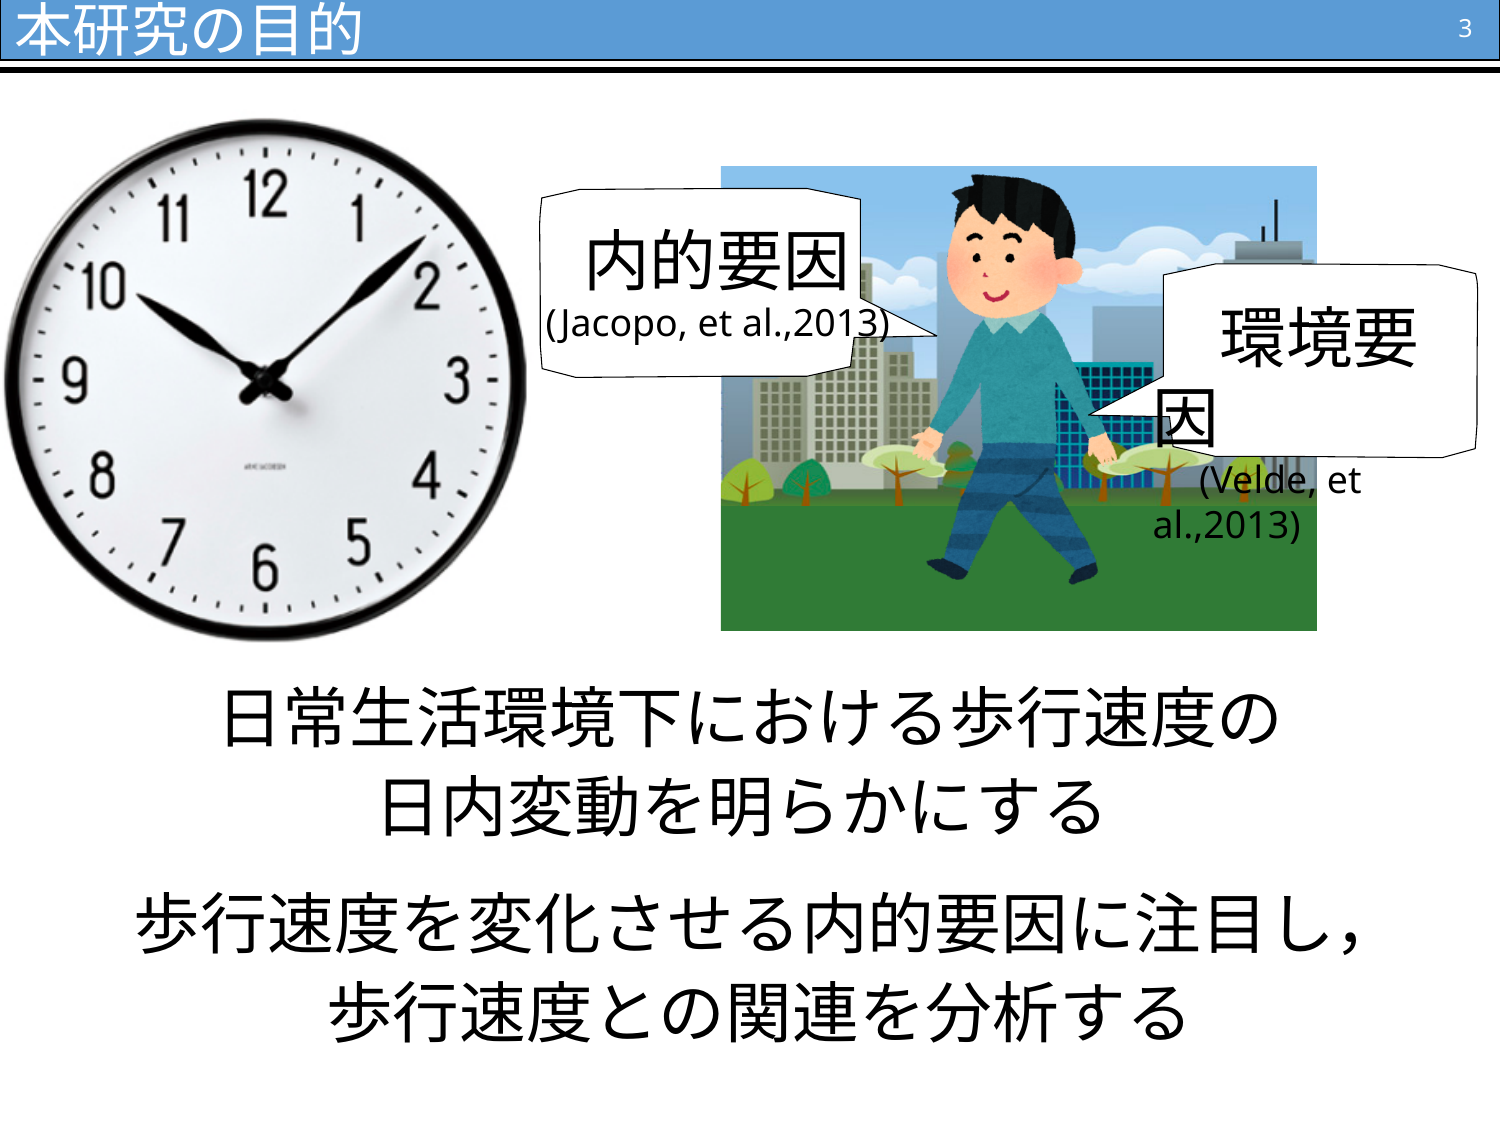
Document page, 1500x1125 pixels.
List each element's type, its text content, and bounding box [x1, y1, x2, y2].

text_box 歩行速度を変化させる内的要因に注目し， 歩行速度との関連を分析する [33, 874, 1500, 1060]
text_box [720, 165, 1317, 631]
text_box 本研究の目的 [0, 0, 1040, 67]
picture [0, 107, 535, 649]
text_box 内的要因 (Jacopo, et al.,2013) [535, 211, 720, 351]
picture [876, 162, 1153, 593]
text_box 3 [1443, 5, 1491, 50]
text_box [539, 187, 720, 211]
text_box 日常生活環境下における歩行速度の 日内変動を明らかにする [15, 668, 1485, 854]
text_box [1317, 263, 1479, 288]
picture [1125, 433, 1132, 441]
text_box [1040, 0, 1500, 61]
text_box [539, 351, 720, 379]
text_box 環境要因 (Velde, et al.,2013) [1317, 288, 1500, 554]
picture [1125, 422, 1133, 433]
